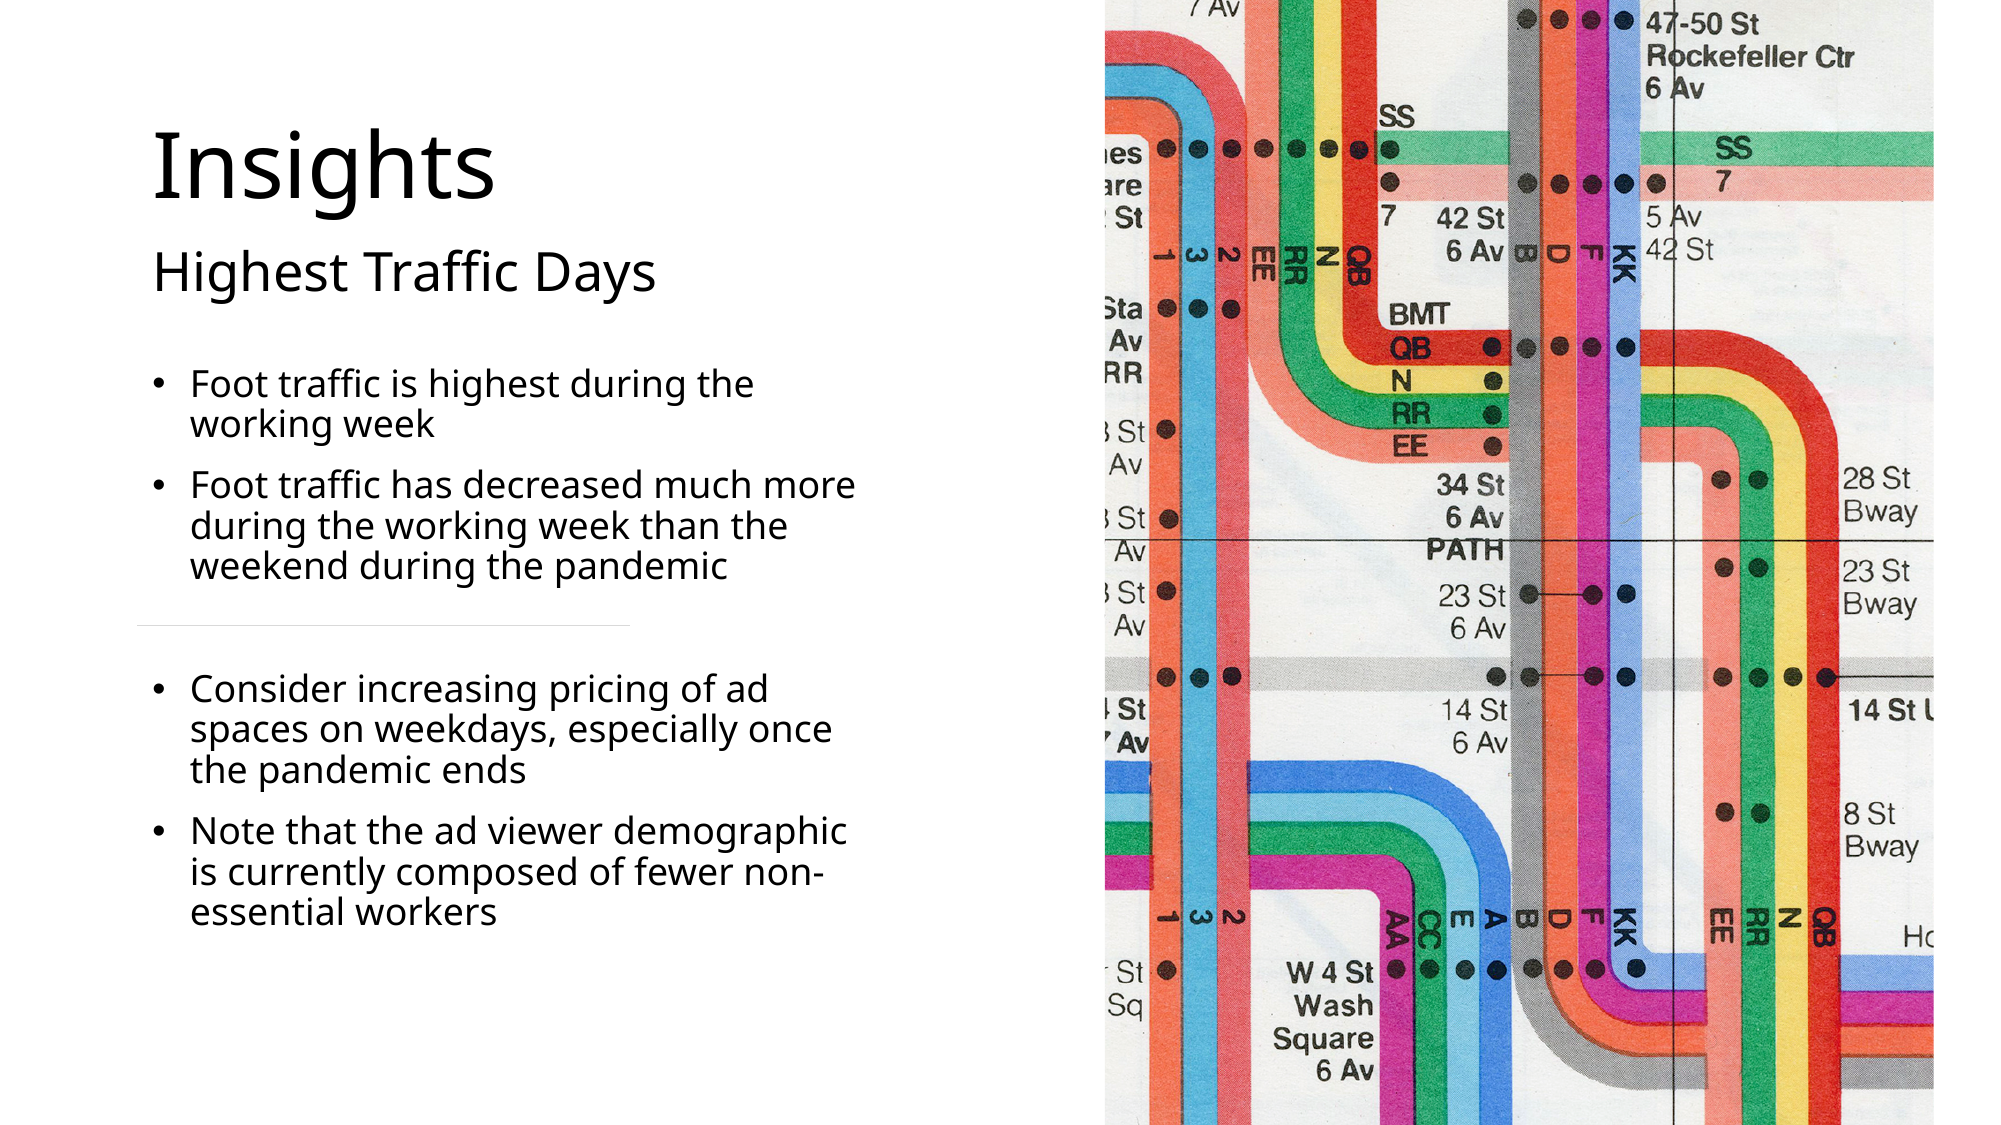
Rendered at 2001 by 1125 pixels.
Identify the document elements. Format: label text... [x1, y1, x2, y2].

text_box Highest Traffic Days [137, 237, 738, 318]
title Insights [137, 59, 738, 237]
picture [1104, 0, 1934, 1125]
list Foot traffic is highest during the working week Foot traffic has decreased much more during the working week than the weekend during the pandemic Consider increasing pricing of ad spaces on weekdays, especially once the pandemic ends Note that the ad viewer demographic is currently composed of fewer non-essential workers [137, 357, 895, 1075]
